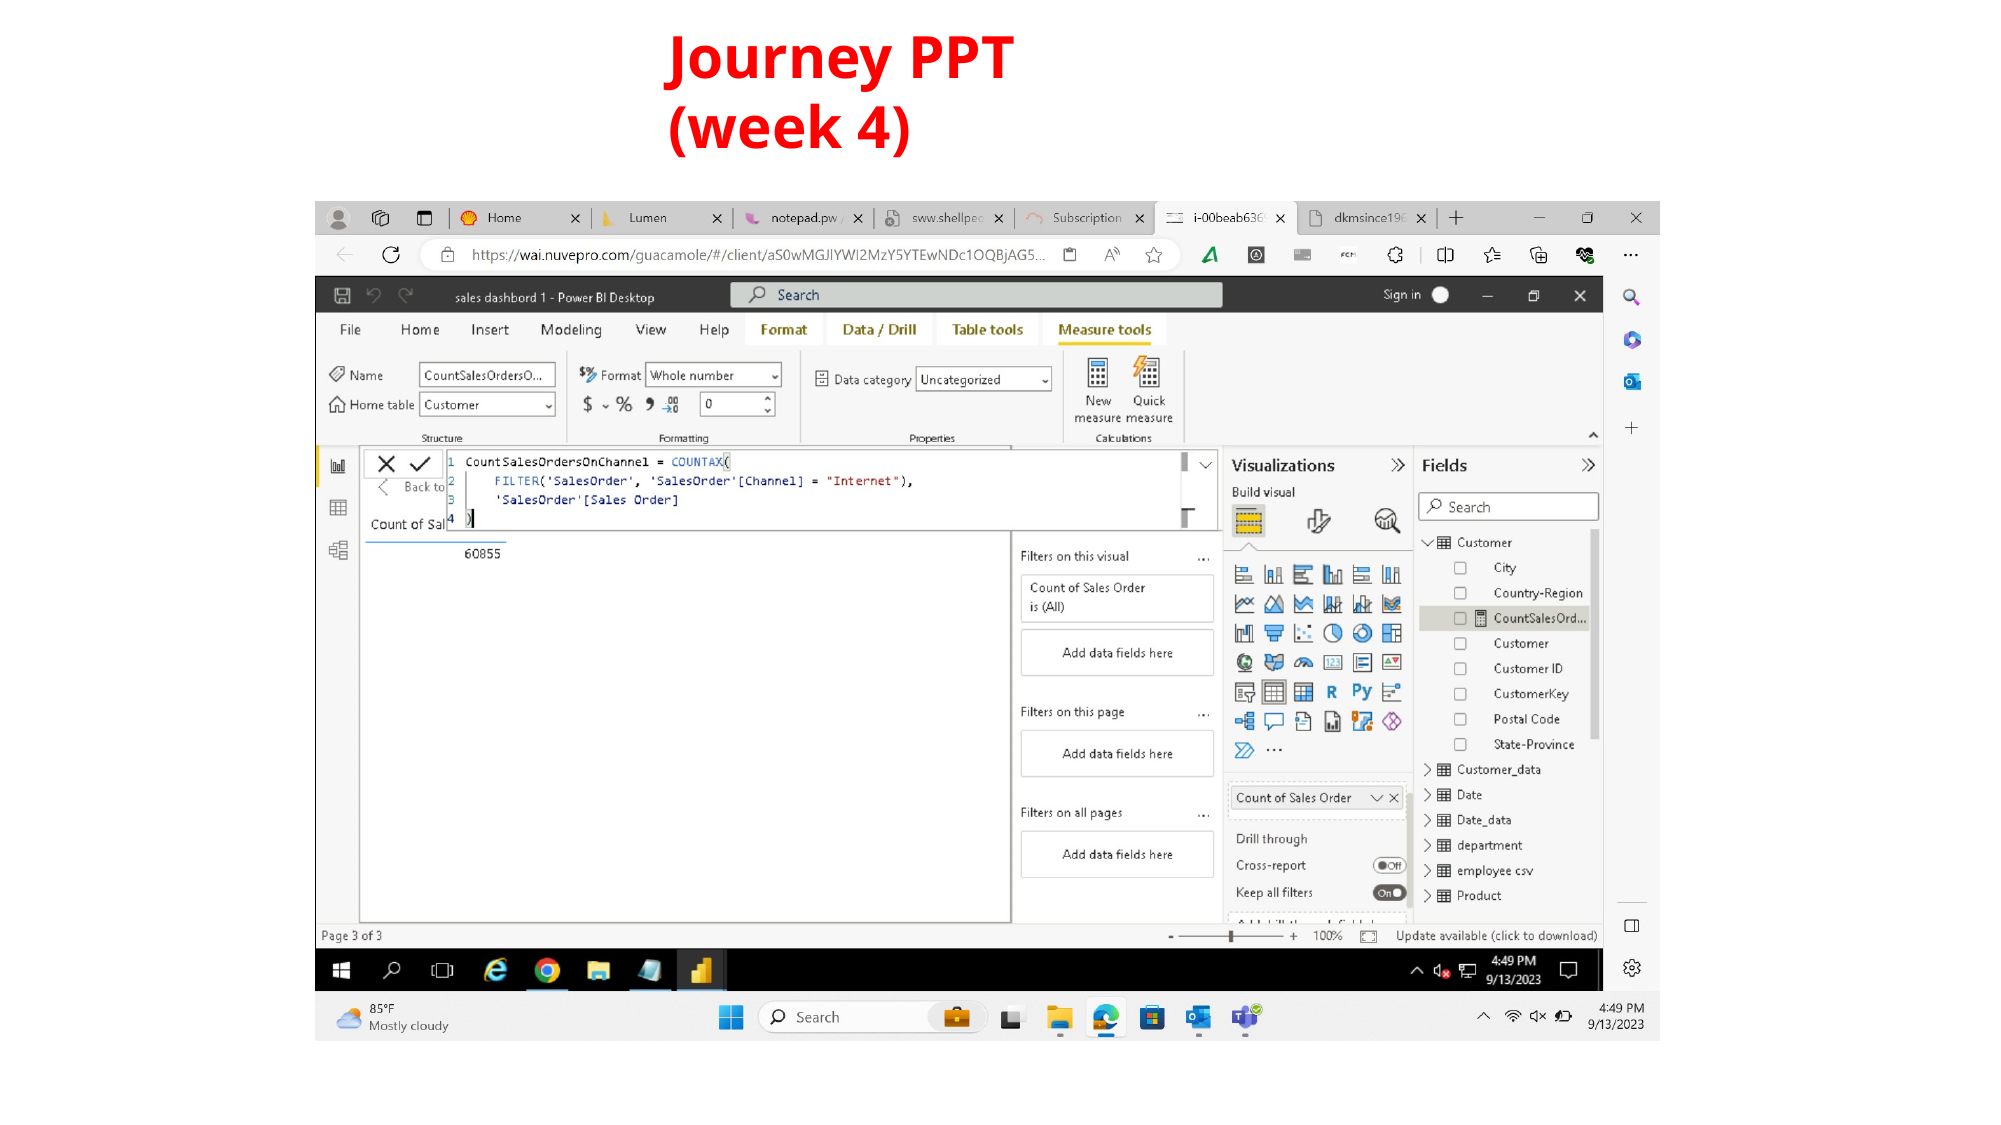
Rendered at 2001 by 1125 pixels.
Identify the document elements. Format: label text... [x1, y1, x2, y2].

text_box Journey PPT (week 4) [668, 12, 1307, 201]
picture [315, 201, 1660, 1041]
